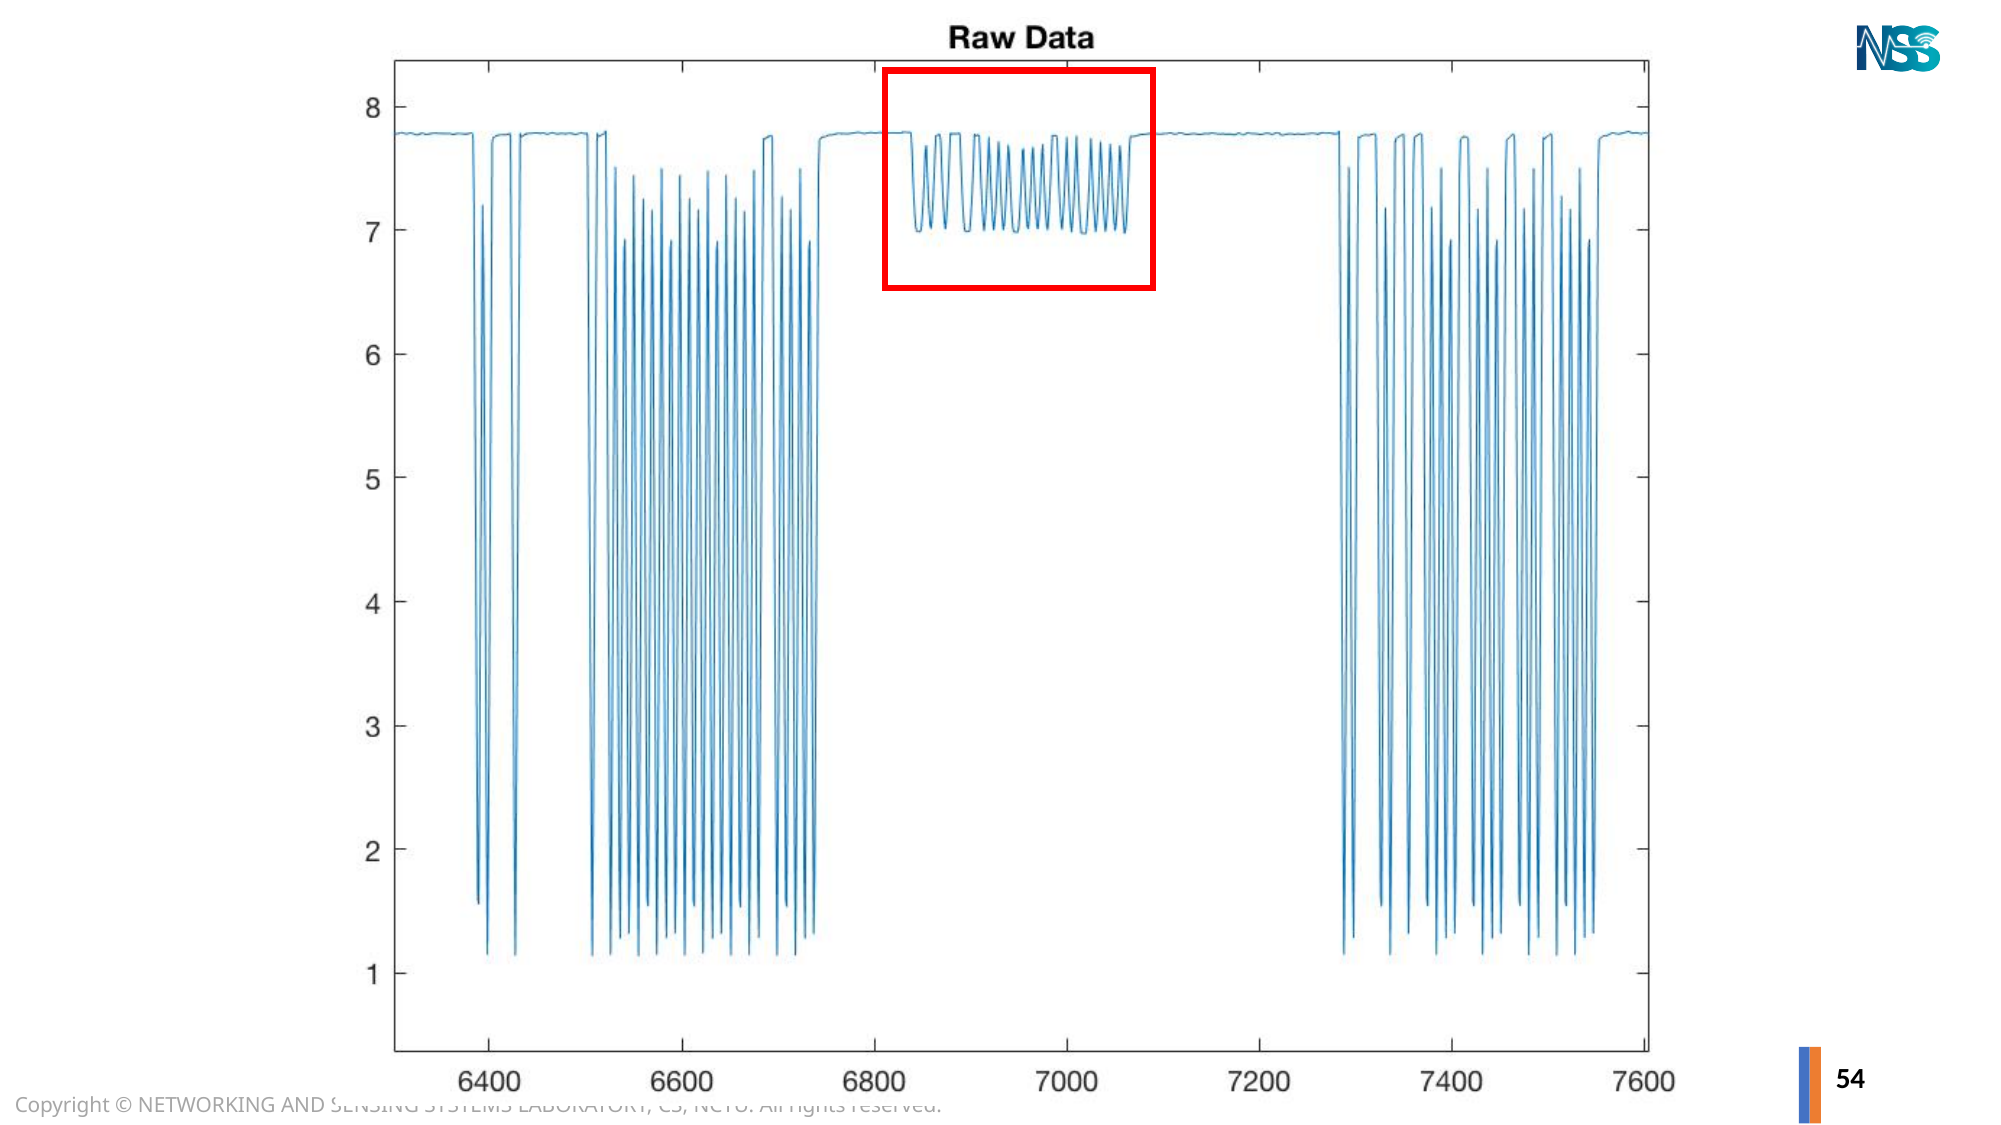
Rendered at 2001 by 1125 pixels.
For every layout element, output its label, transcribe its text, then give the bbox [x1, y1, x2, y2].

picture [335, 17, 1686, 1106]
slide_number 54 [1821, 1045, 1945, 1106]
picture [1849, 21, 1945, 80]
